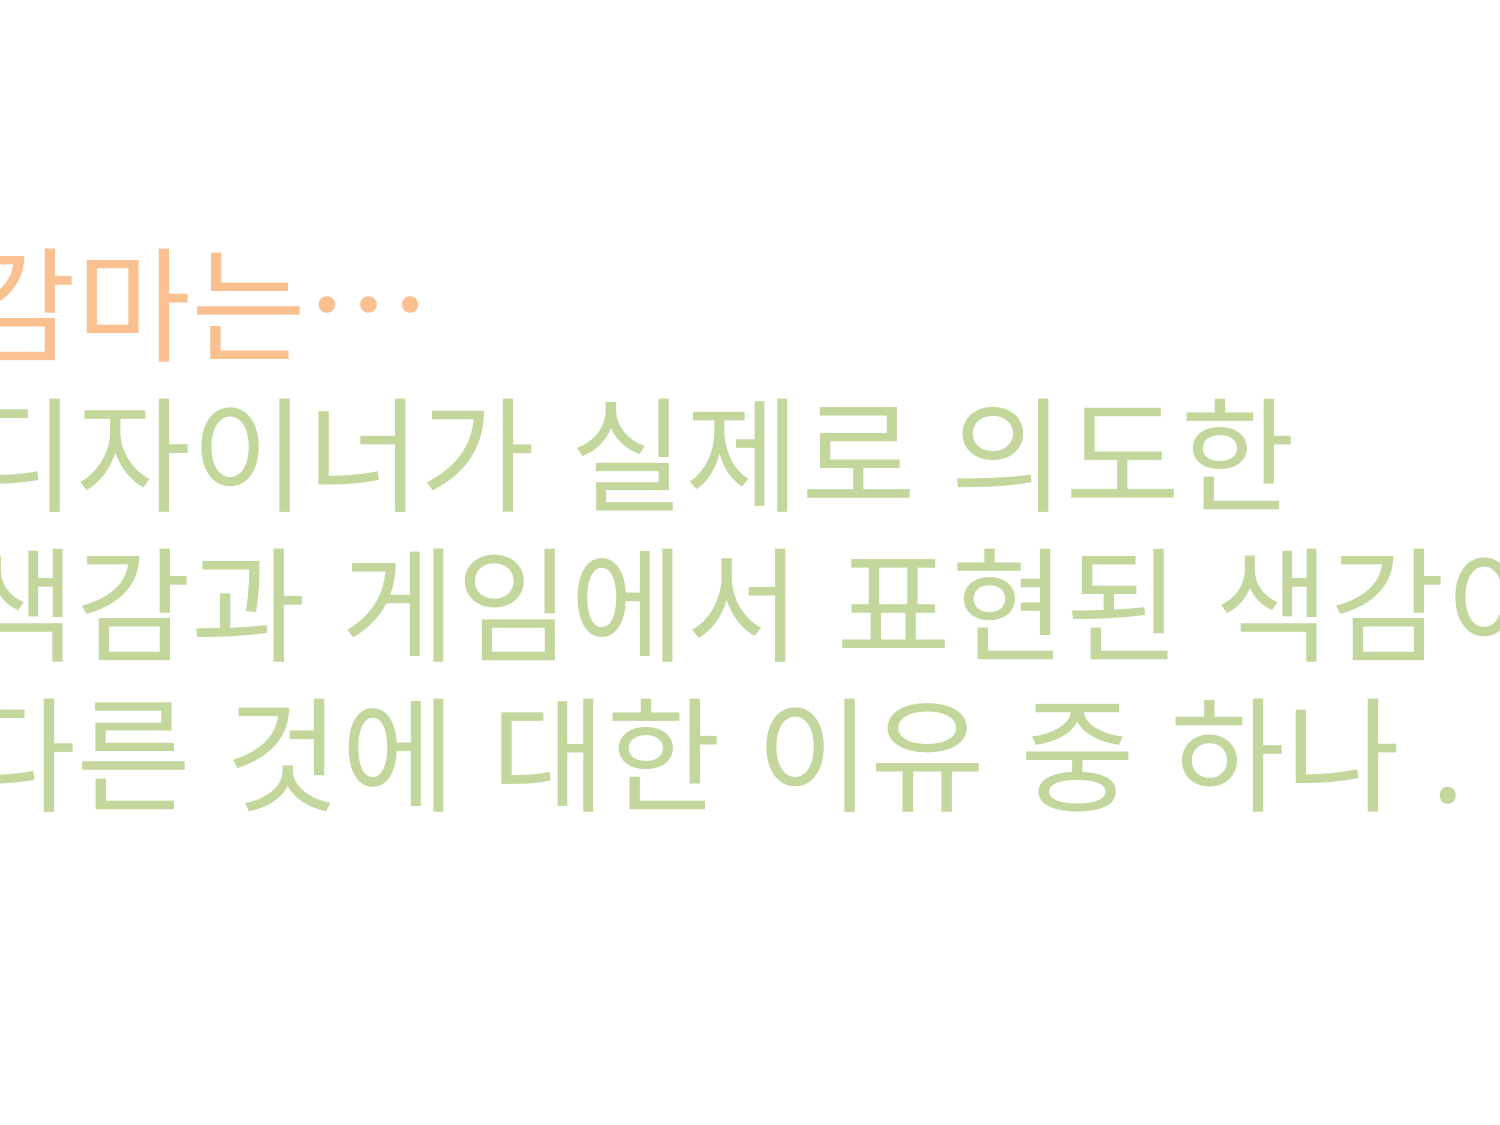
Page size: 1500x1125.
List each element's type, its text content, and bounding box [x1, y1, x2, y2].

text_box 감마는… 디자이너가 실제로 의도한 색감과 게임에서 표현된 색감이 다른 것에 대한 이유 중 하나. [0, 219, 1500, 835]
